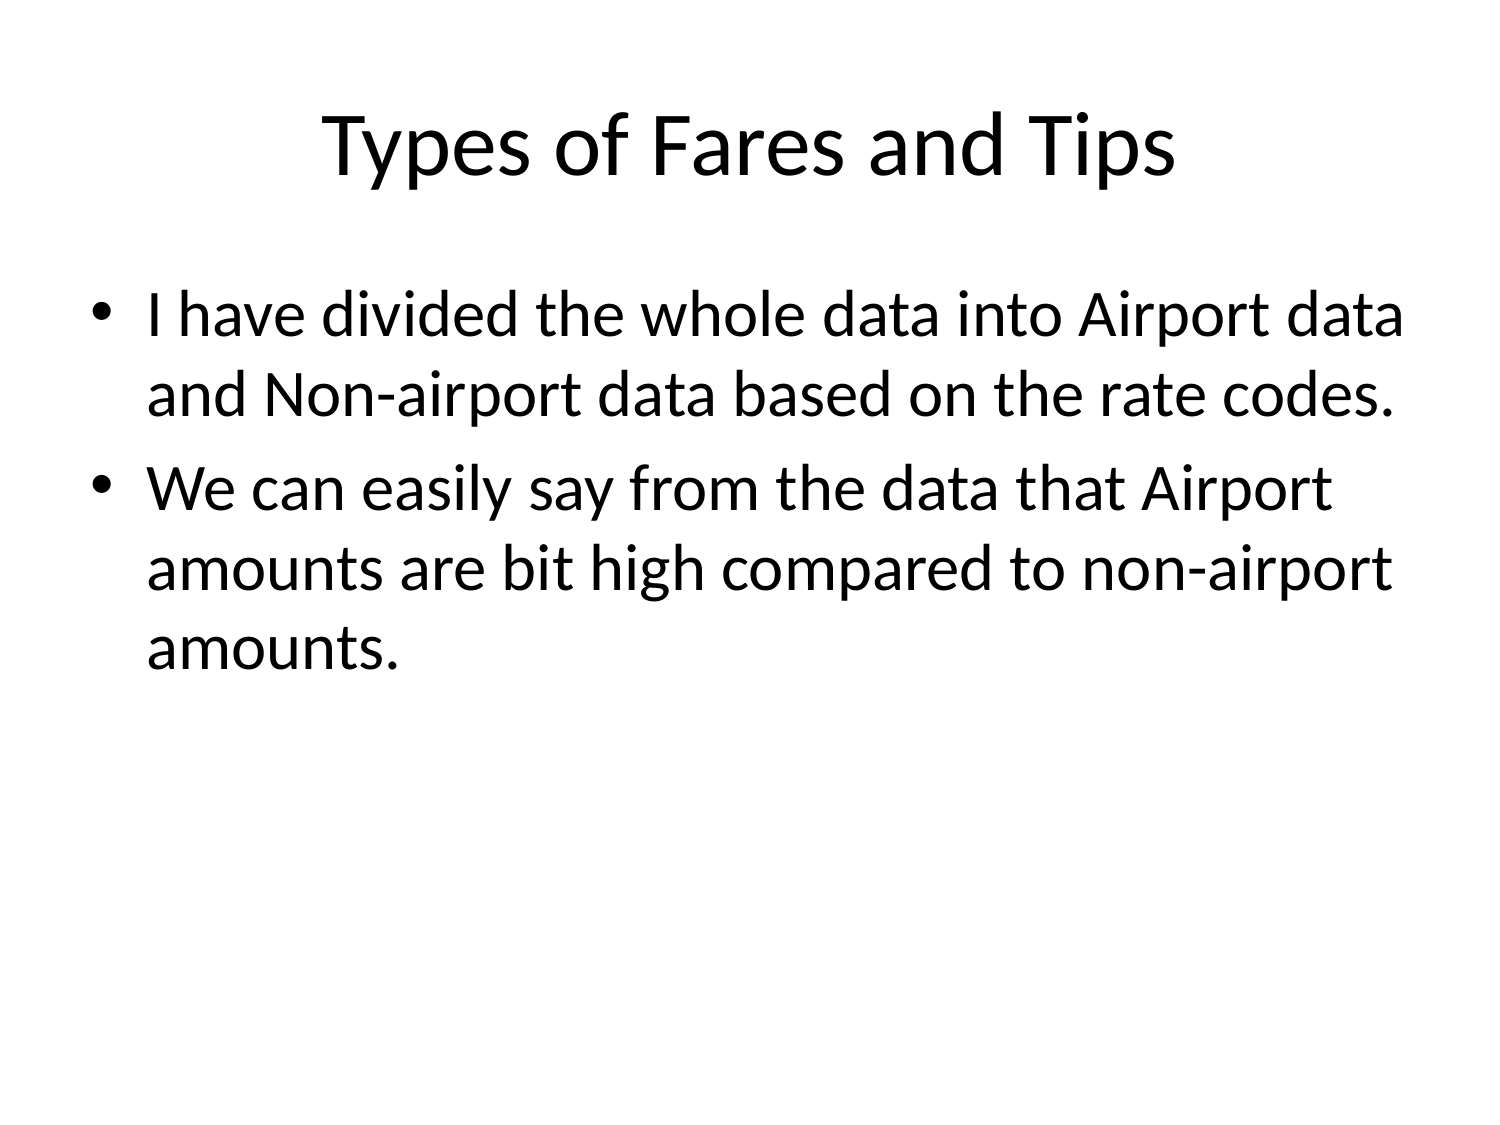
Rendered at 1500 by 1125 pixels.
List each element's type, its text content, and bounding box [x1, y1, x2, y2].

list I have divided the whole data into Airport data and Non-airport data based on the rate codes. We can easily say from the data that Airport amounts are bit high compared to non-airport amounts. [75, 262, 1425, 825]
title Types of Fares and Tips [75, 45, 1425, 233]
